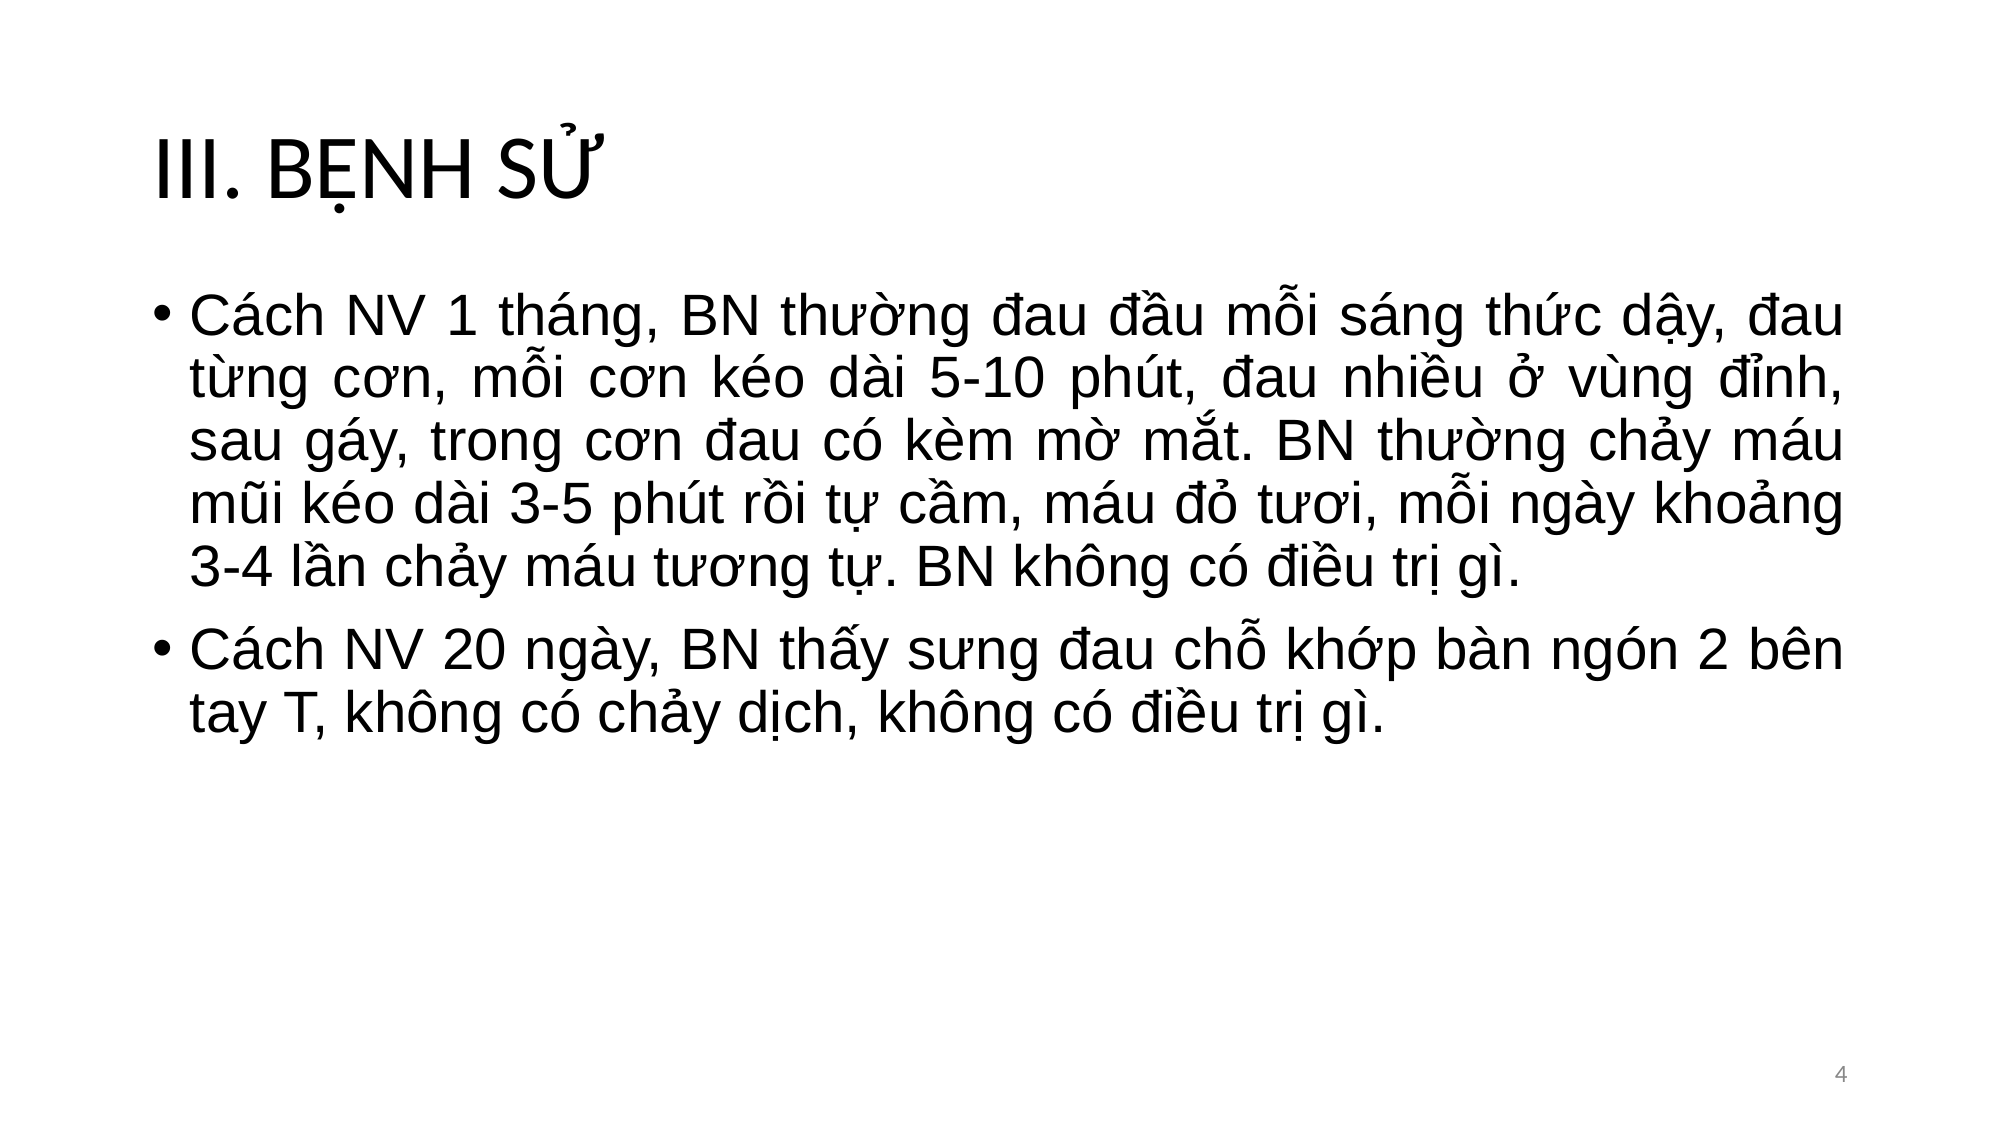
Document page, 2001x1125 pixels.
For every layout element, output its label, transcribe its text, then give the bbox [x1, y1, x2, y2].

title III. BỆNH SỬ [137, 59, 1863, 277]
list Cách NV 1 tháng, BN thường đau đầu mỗi sáng thức dậy, đau từng cơn, mỗi cơn kéo dài 5-10 phút, đau nhiều ở vùng đỉnh, sau gáy, trong cơn đau có kèm mờ mắt. BN thường chảy máu mũi kéo dài 3-5 phút rồi tự cầm, máu đỏ tươi, mỗi ngày khoảng 3-4 lần chảy máu tương tự. BN không có điều trị gì. Cách NV 20 ngày, BN thấy sưng đau chỗ khớp bàn ngón 2 bên tay T, không có chảy dịch, không có điều trị gì. [137, 277, 1863, 992]
slide_number ‹#› [1412, 1042, 1863, 1103]
